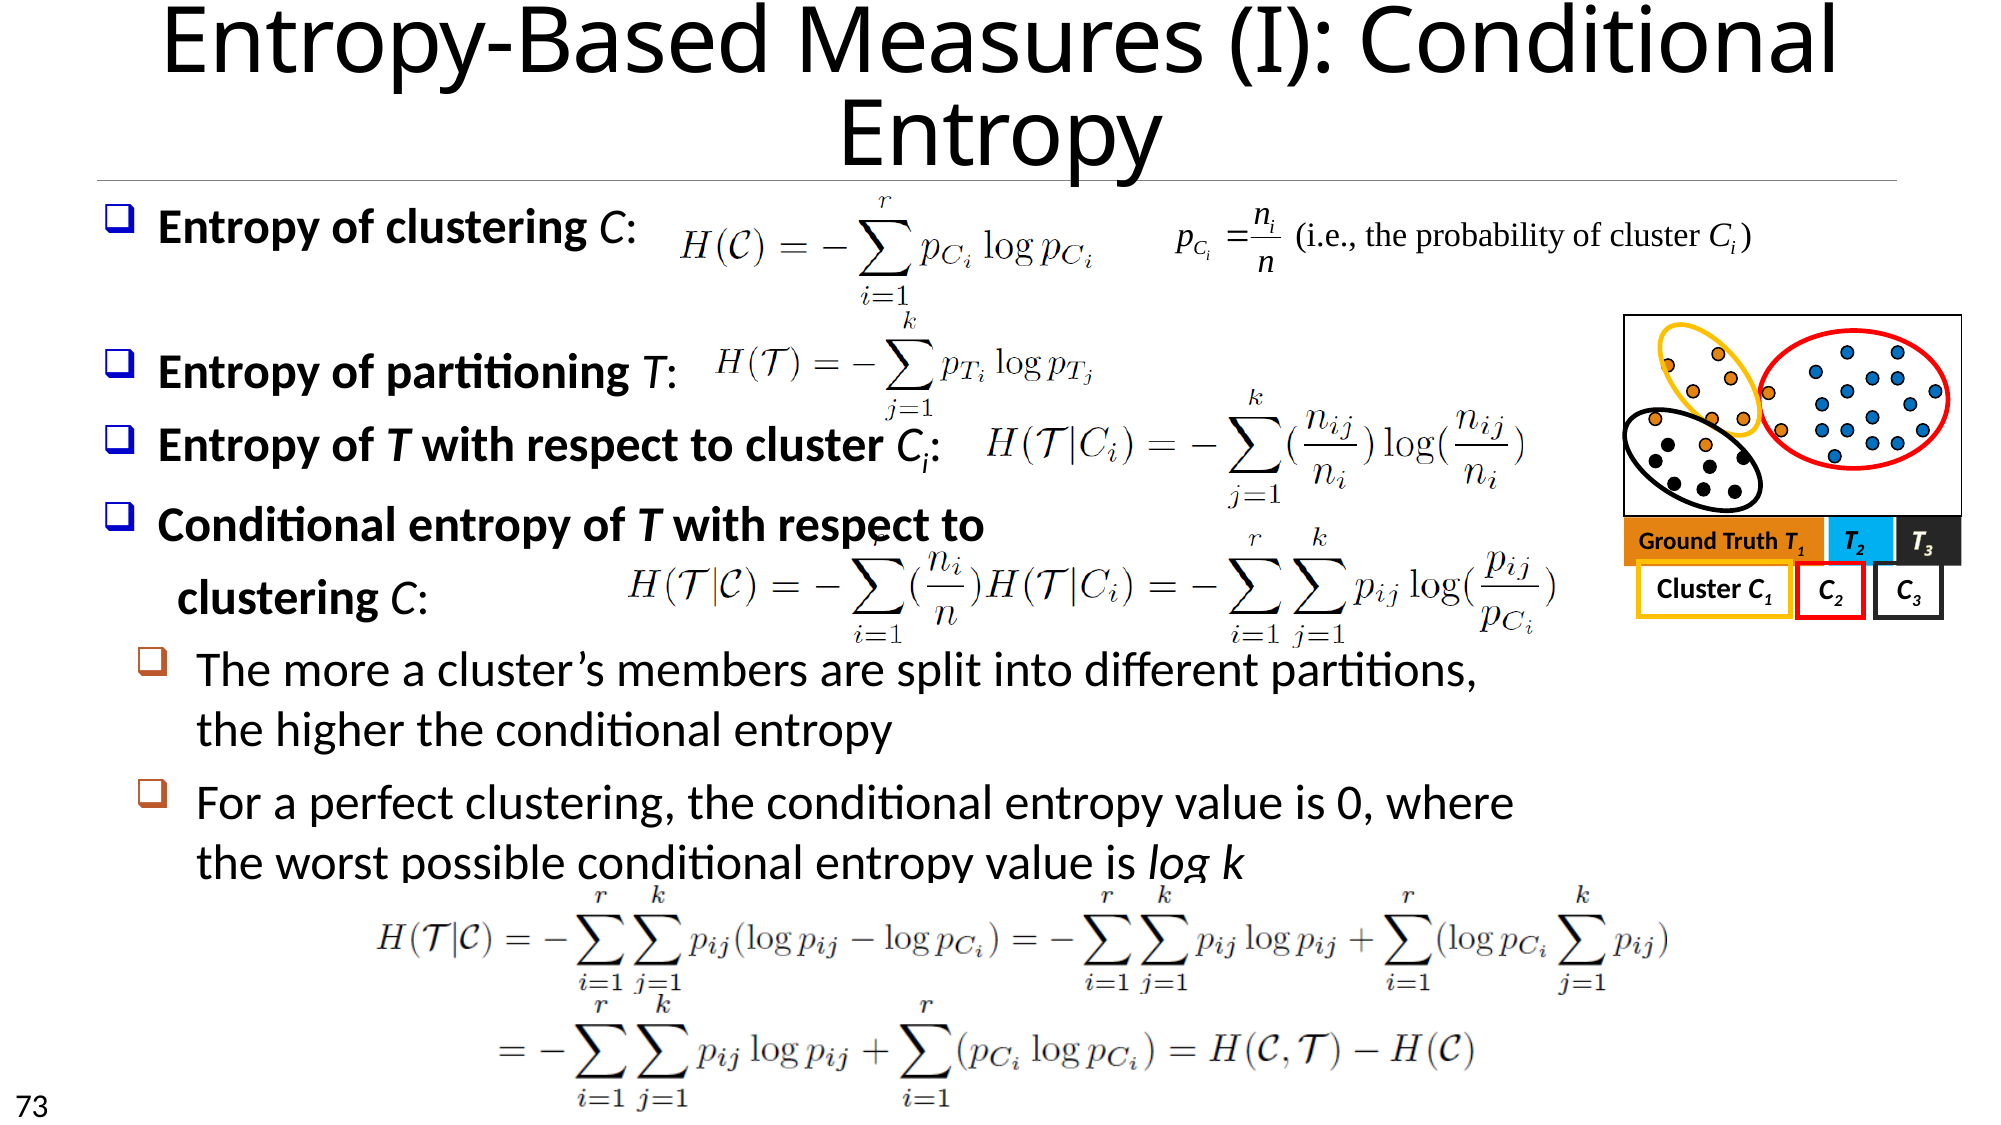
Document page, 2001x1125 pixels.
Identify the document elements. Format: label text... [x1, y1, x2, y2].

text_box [1166, 191, 1758, 281]
title Entropy-Based Measures (I): Conditional Entropy [0, 0, 2000, 182]
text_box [1617, 312, 1962, 614]
picture [628, 523, 1555, 648]
list Entropy of clustering C: Entropy of partitioning T: Entropy of T with respect to cluster Ci: Conditional entropy of T with respect to clustering C: The more a cluster’s members are split into different partitions, the higher the conditional entropy For a perfect clustering, the conditional entropy value is 0, where the worst possible conditional entropy value is log k [86, 185, 1536, 1074]
picture [679, 192, 1092, 307]
picture [715, 309, 1524, 509]
picture [373, 883, 1667, 1113]
